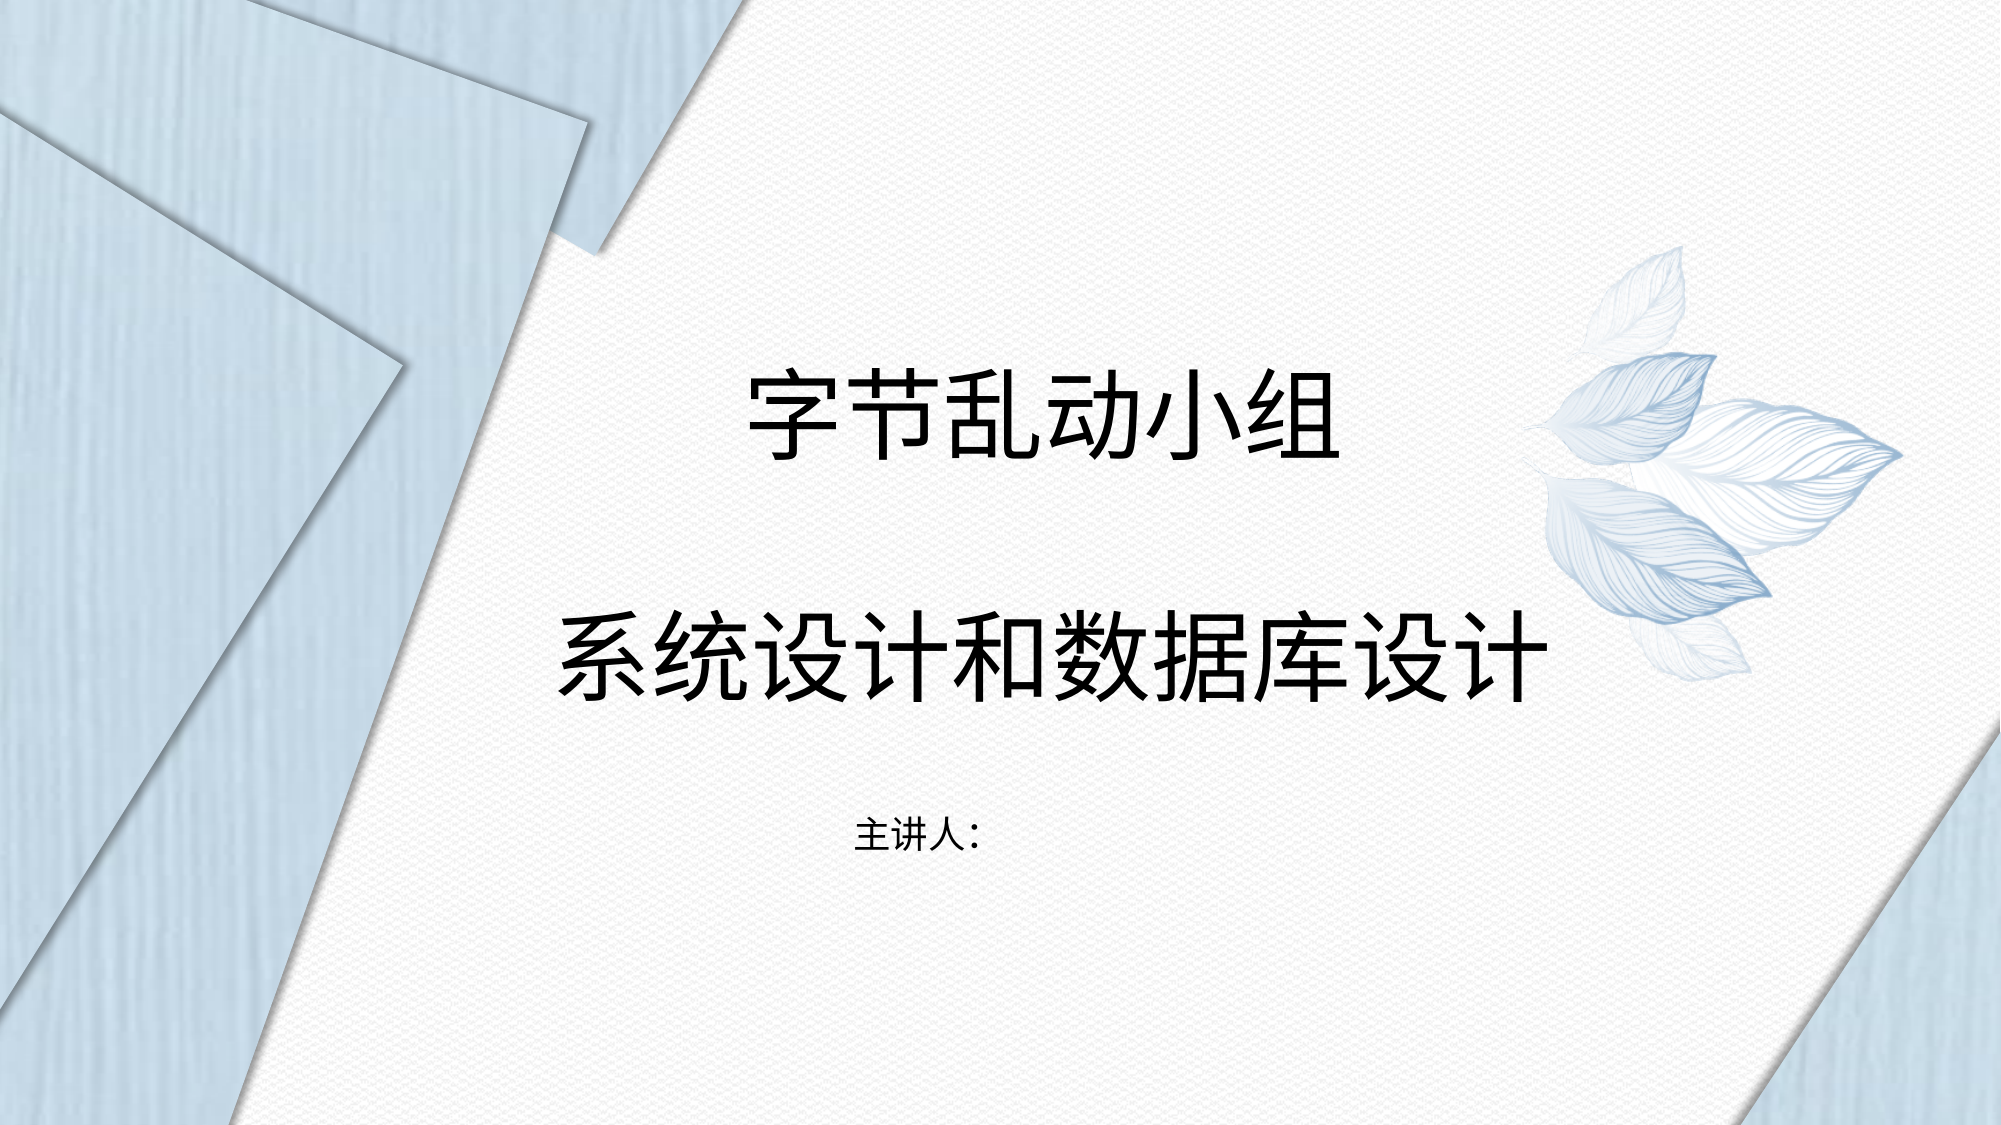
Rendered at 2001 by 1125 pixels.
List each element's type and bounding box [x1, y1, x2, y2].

picture [1474, 286, 1926, 663]
text_box [0, 0, 2000, 1125]
